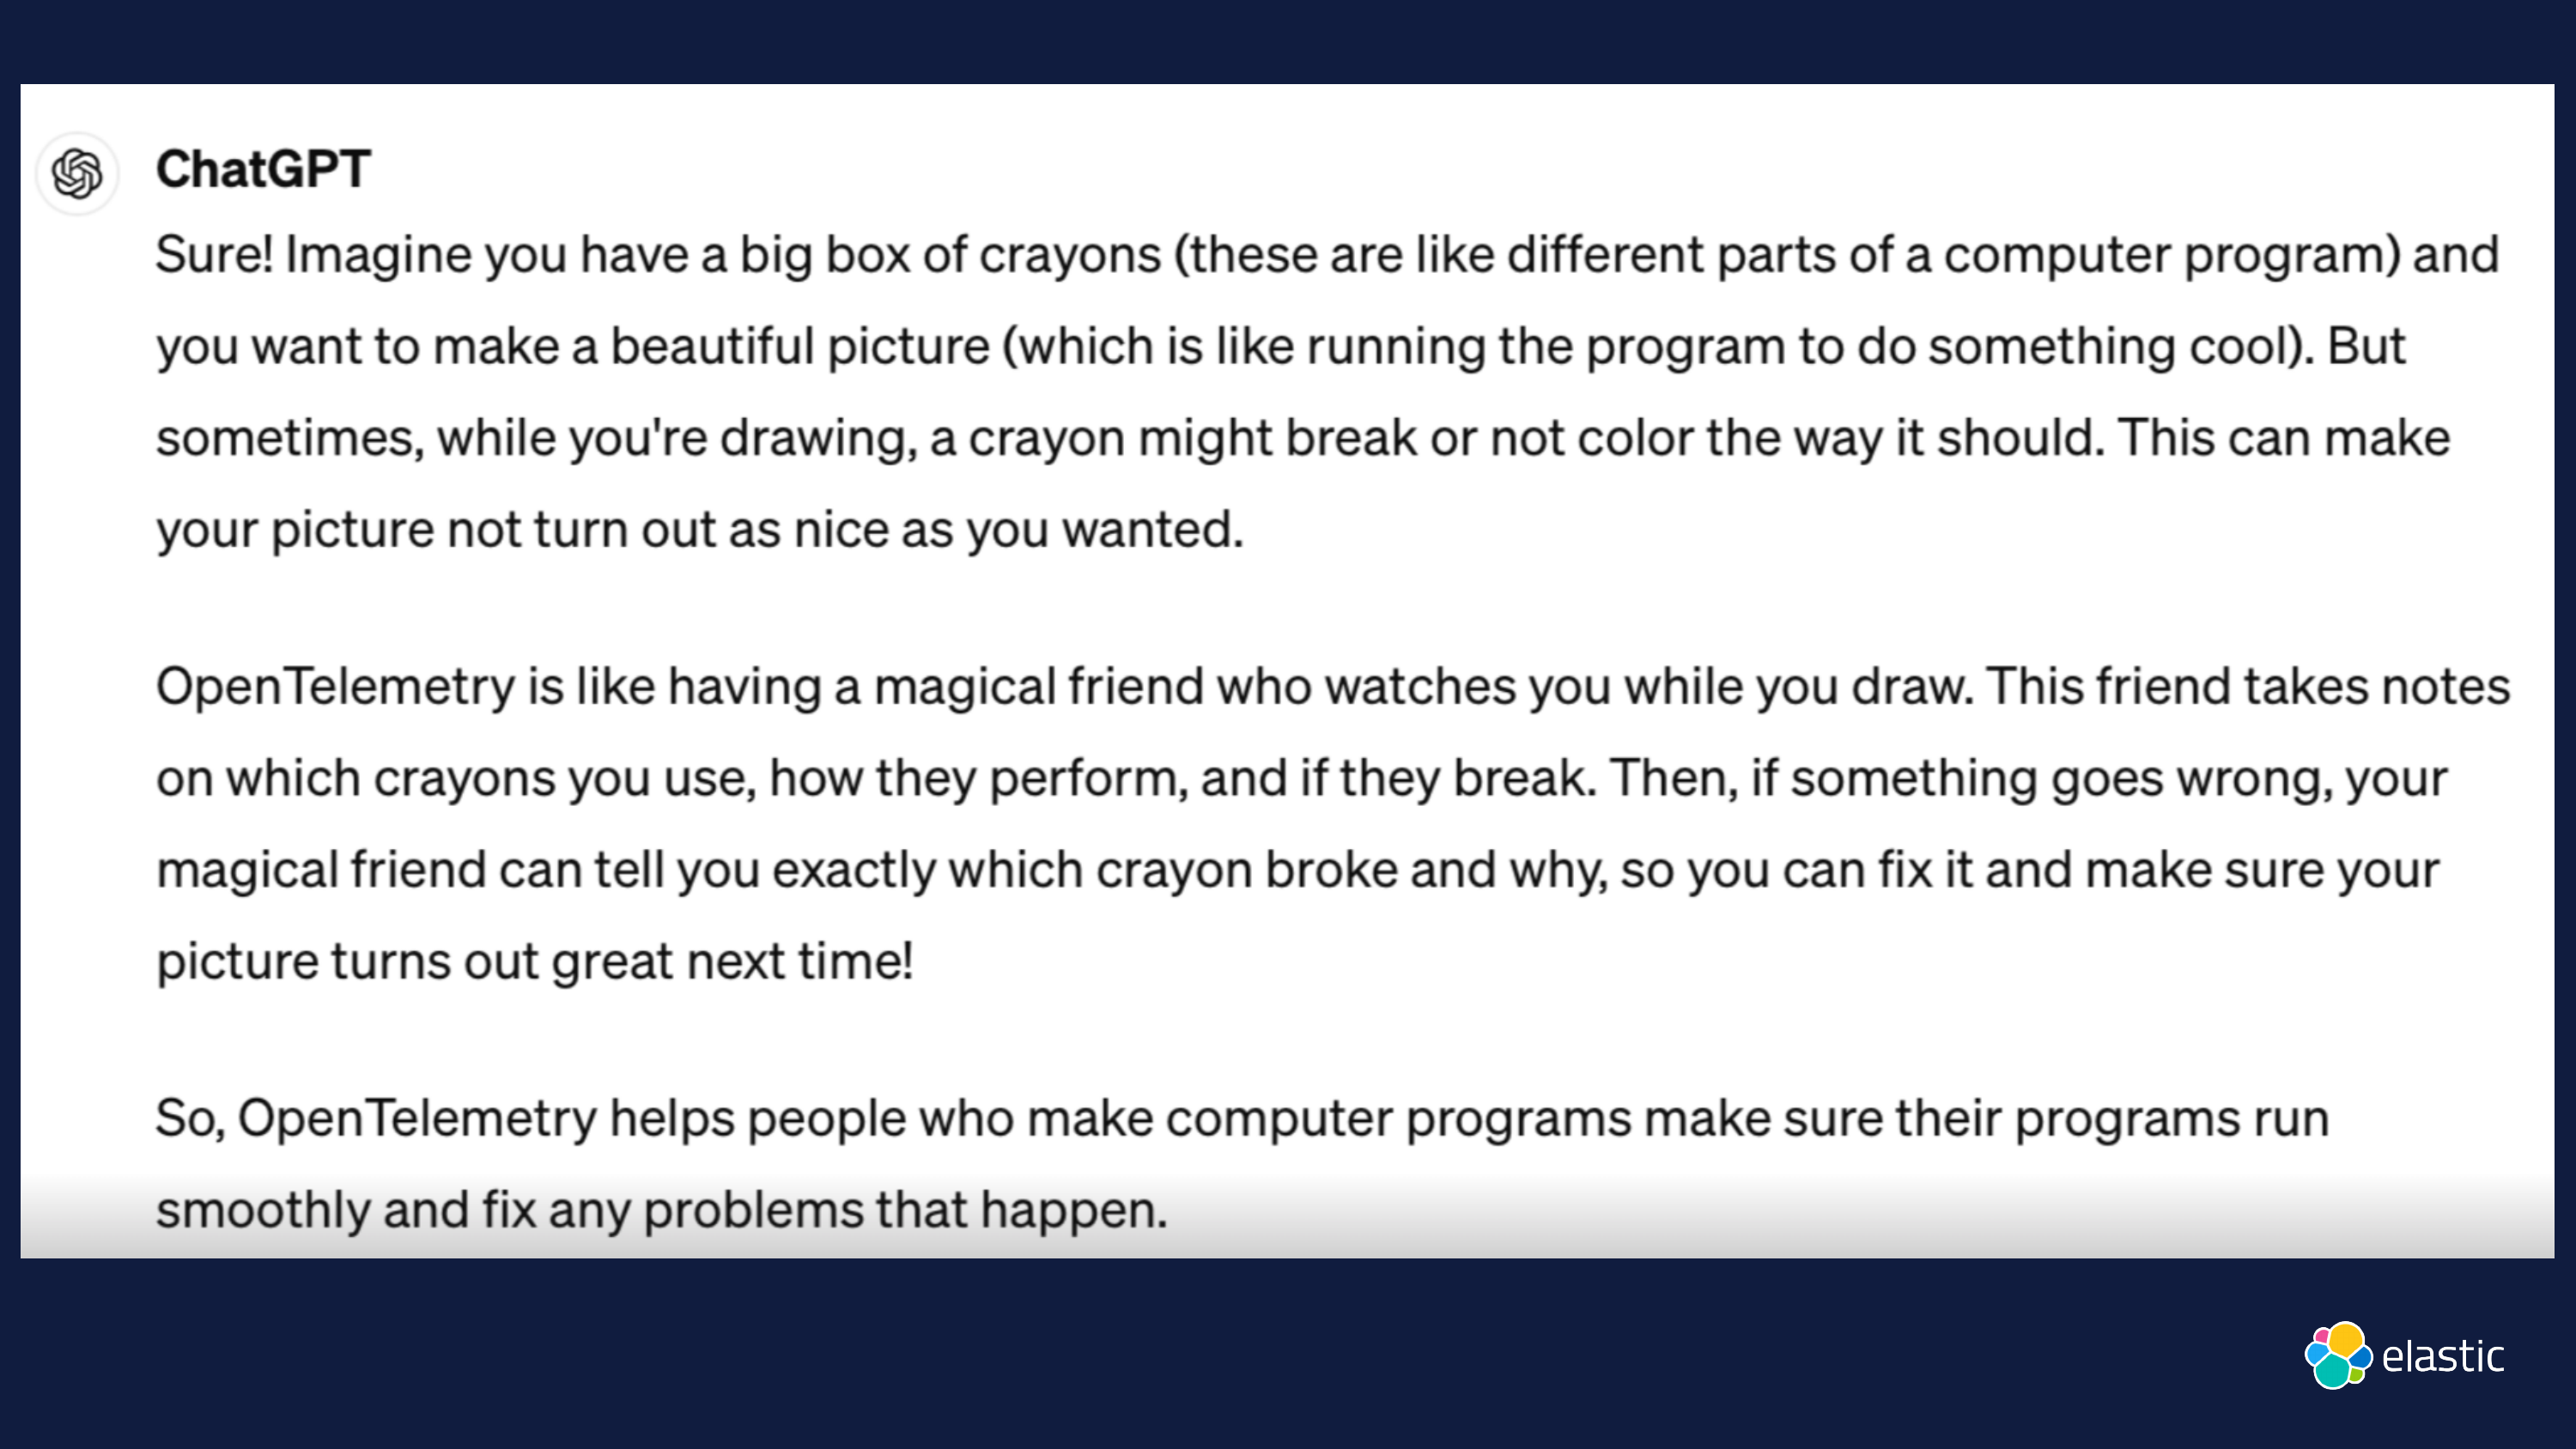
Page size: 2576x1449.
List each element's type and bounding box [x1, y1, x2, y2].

picture [2305, 1321, 2504, 1390]
picture [21, 83, 2555, 1258]
